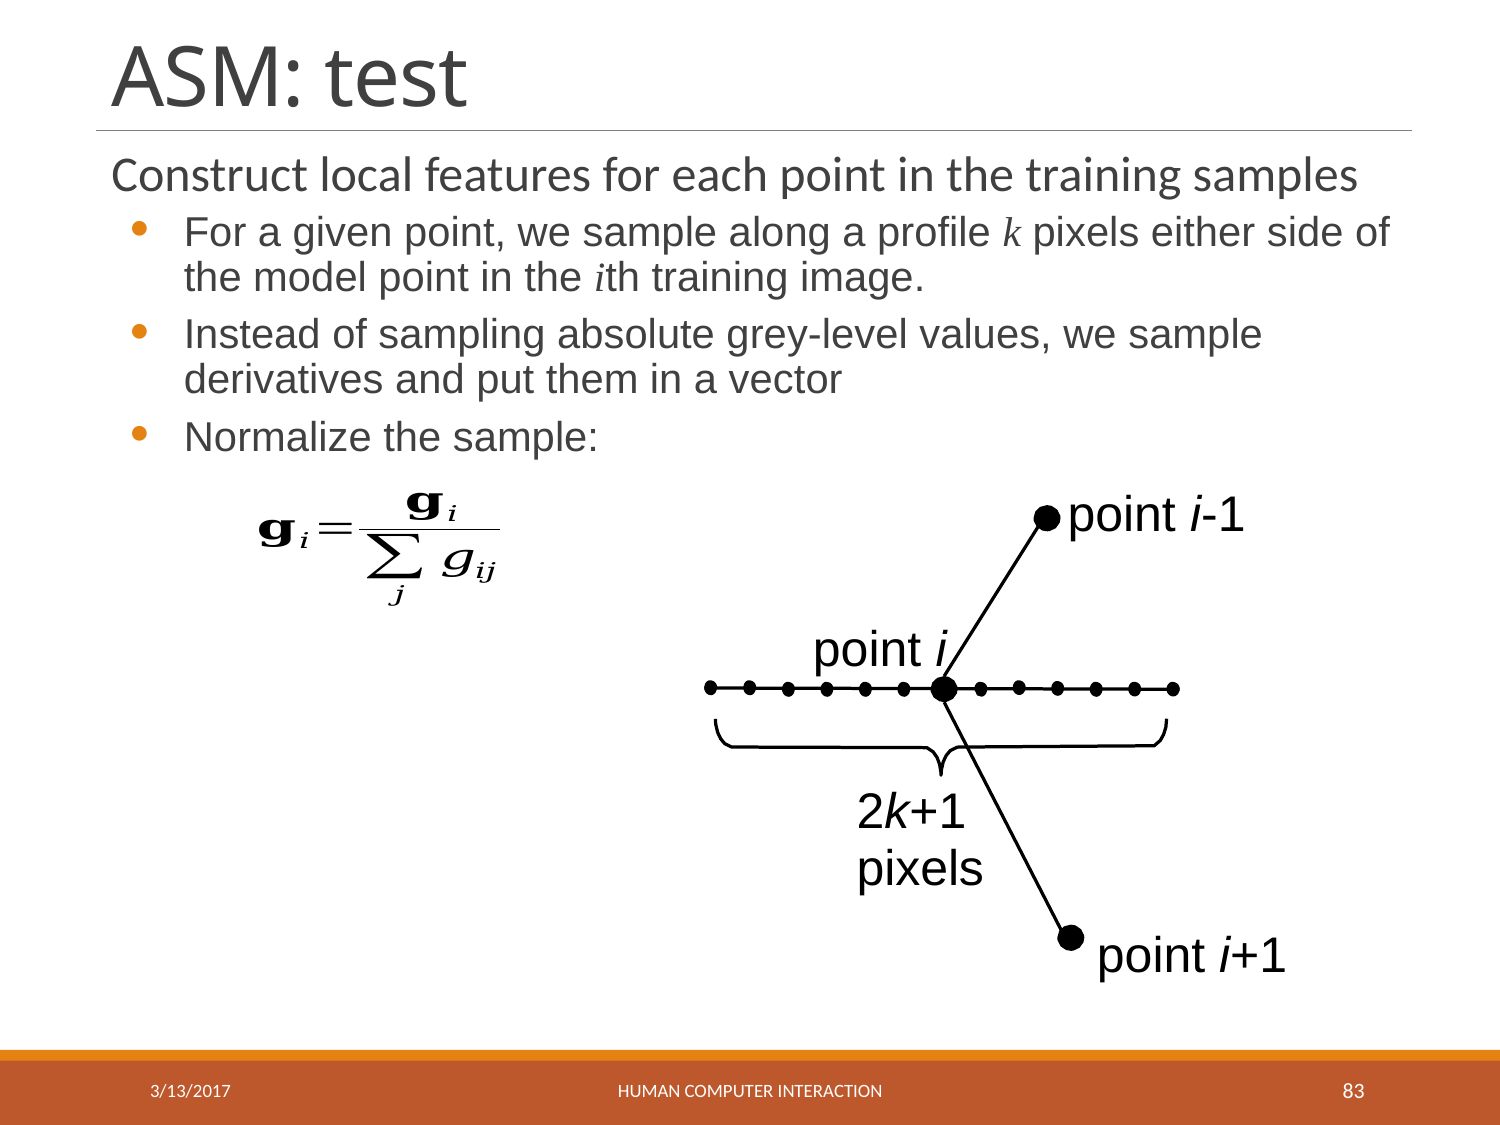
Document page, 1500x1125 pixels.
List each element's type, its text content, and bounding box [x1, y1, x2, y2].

title ASM: test [96, 19, 1413, 131]
slide_number 83 [1218, 1059, 1380, 1120]
footer HUMAN COMPUTER INTERACTION [453, 1059, 1047, 1120]
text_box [703, 480, 1295, 984]
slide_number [135, 1059, 440, 1120]
